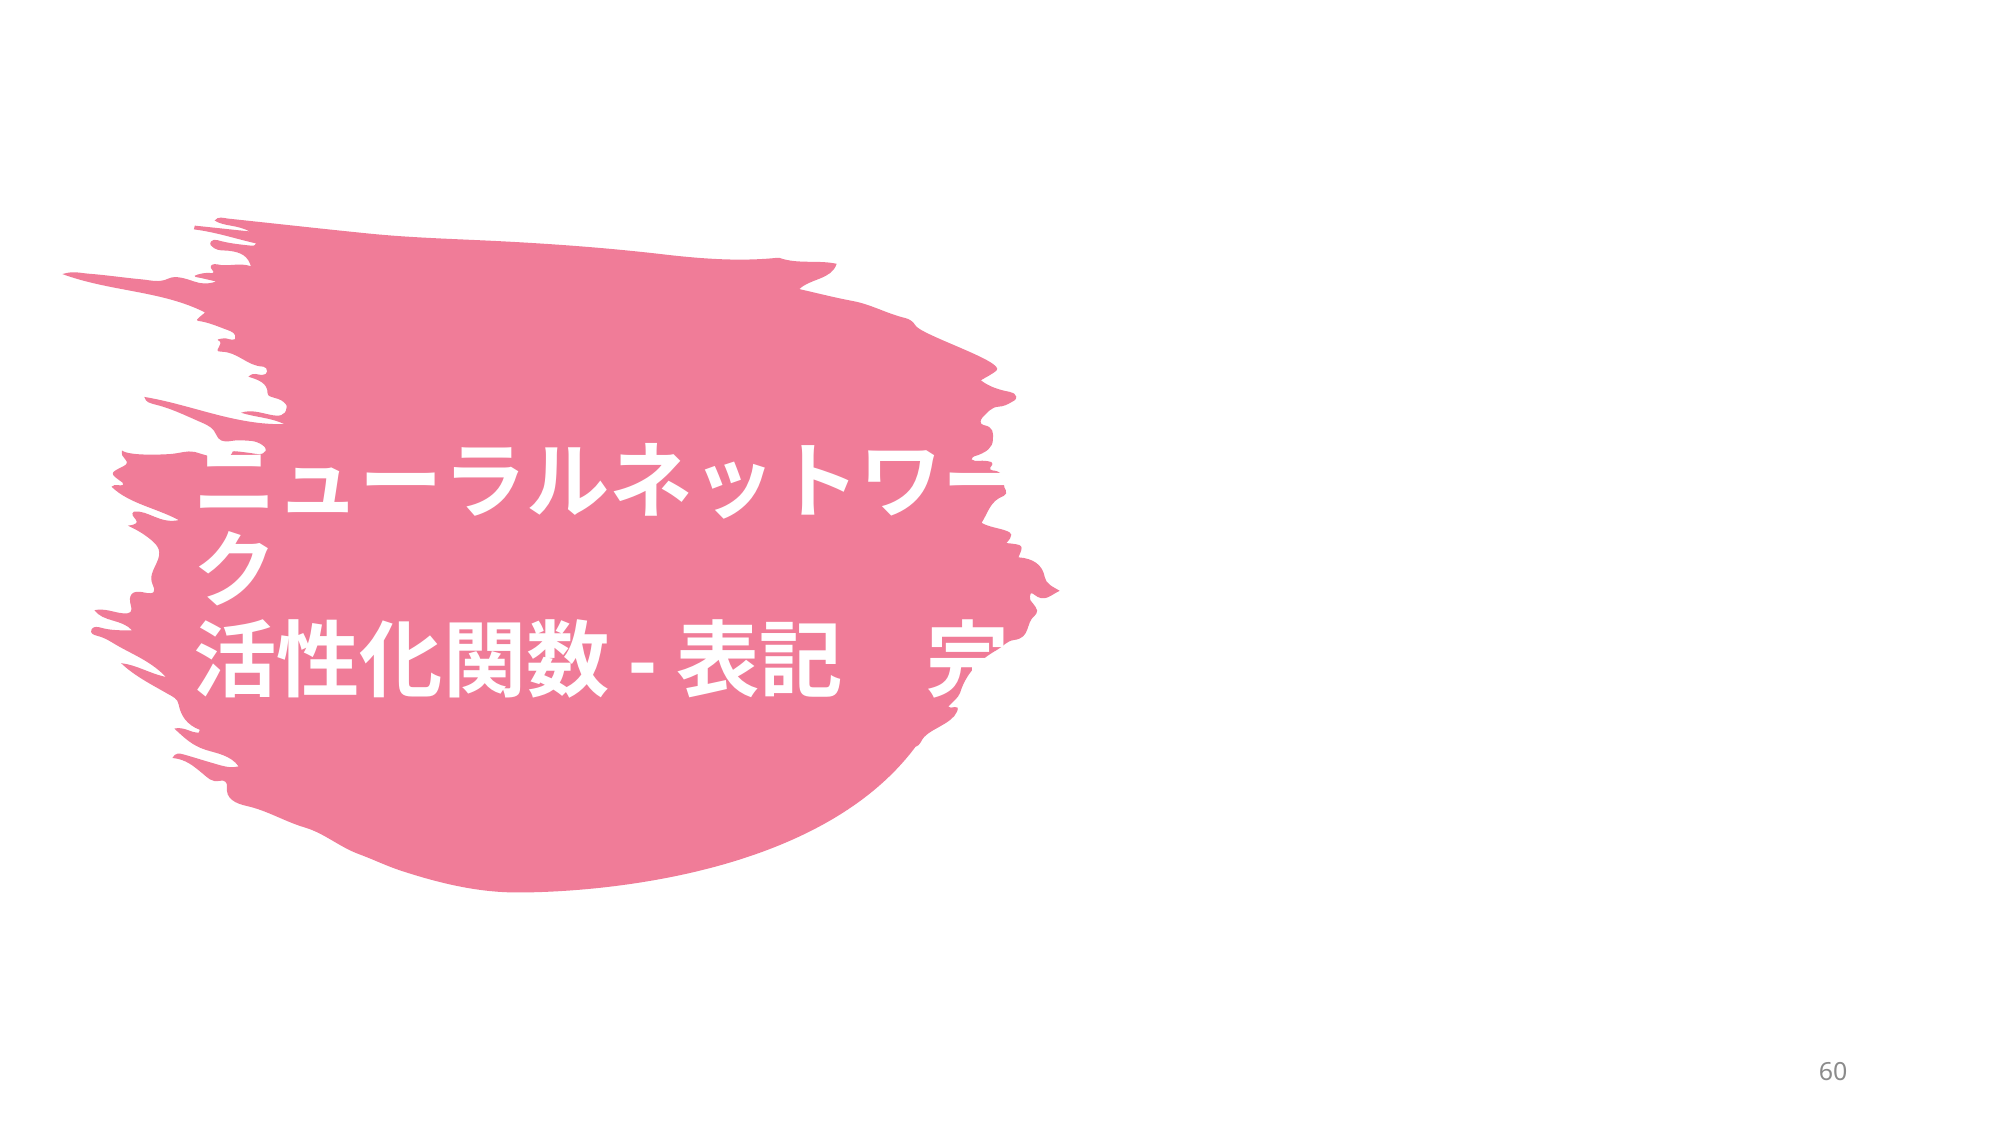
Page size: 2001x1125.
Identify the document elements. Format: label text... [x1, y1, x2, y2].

slide_number 60 [1412, 1042, 1863, 1103]
title ニューラルネットワーク 活性化関数-表記 完 [178, 379, 1087, 769]
